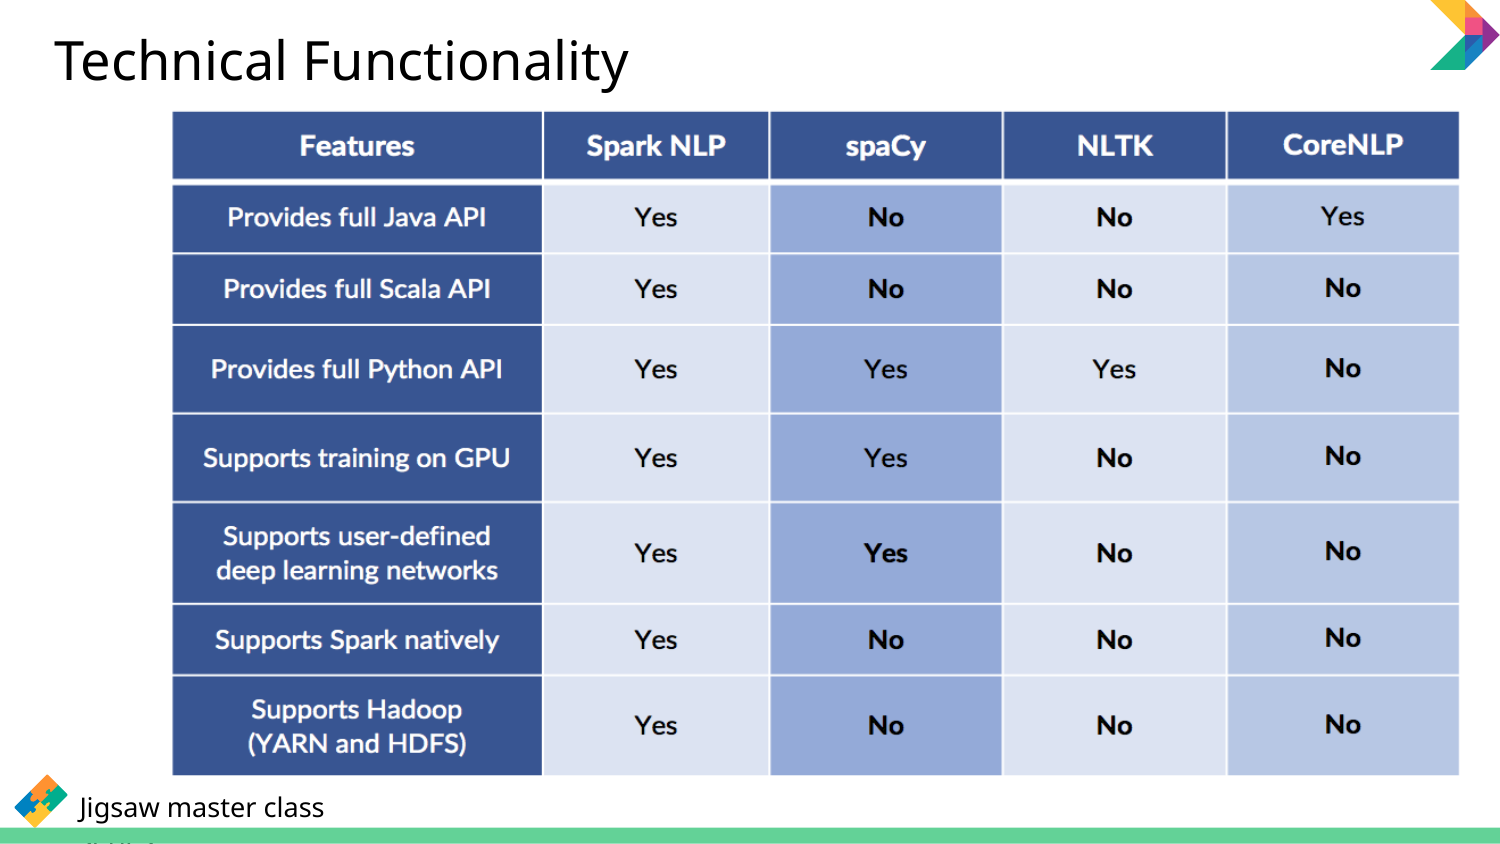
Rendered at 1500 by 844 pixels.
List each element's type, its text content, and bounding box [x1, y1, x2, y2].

title Technical Functionality [39, 11, 1438, 106]
picture [160, 97, 1475, 786]
picture [1430, 0, 1500, 70]
